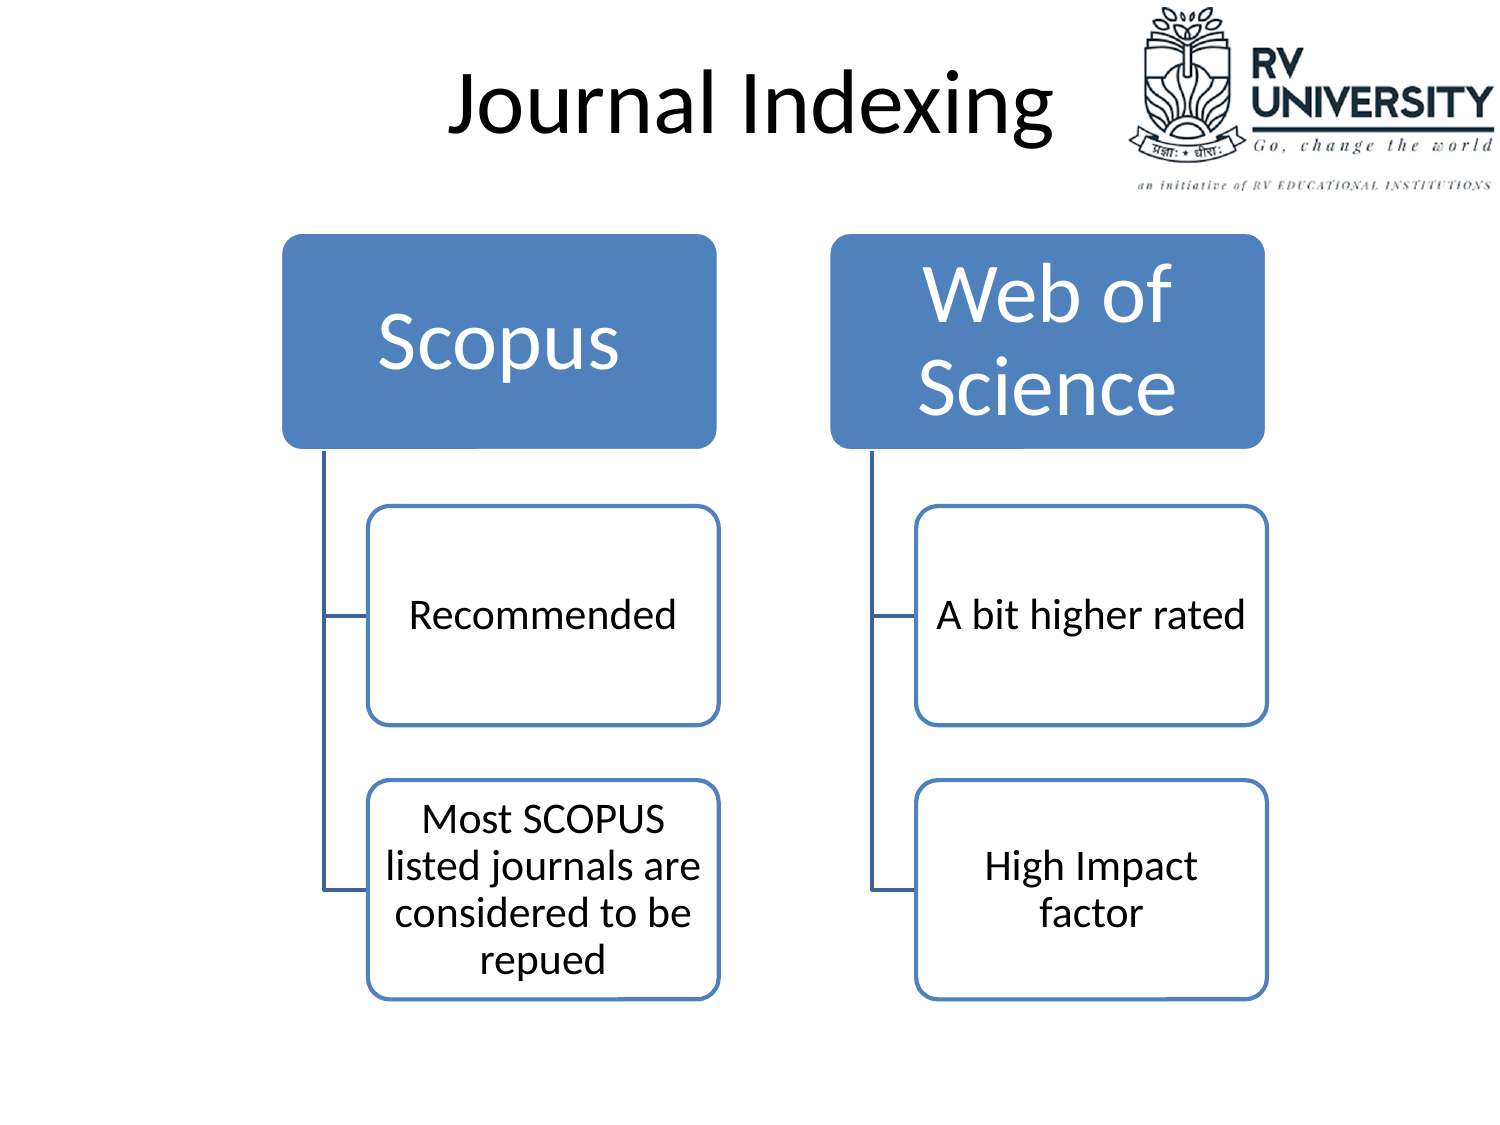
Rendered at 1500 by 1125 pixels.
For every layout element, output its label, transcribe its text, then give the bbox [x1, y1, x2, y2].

title Journal Indexing [76, 3, 1427, 191]
picture [1427, 7, 1495, 191]
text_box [279, 231, 1268, 1000]
